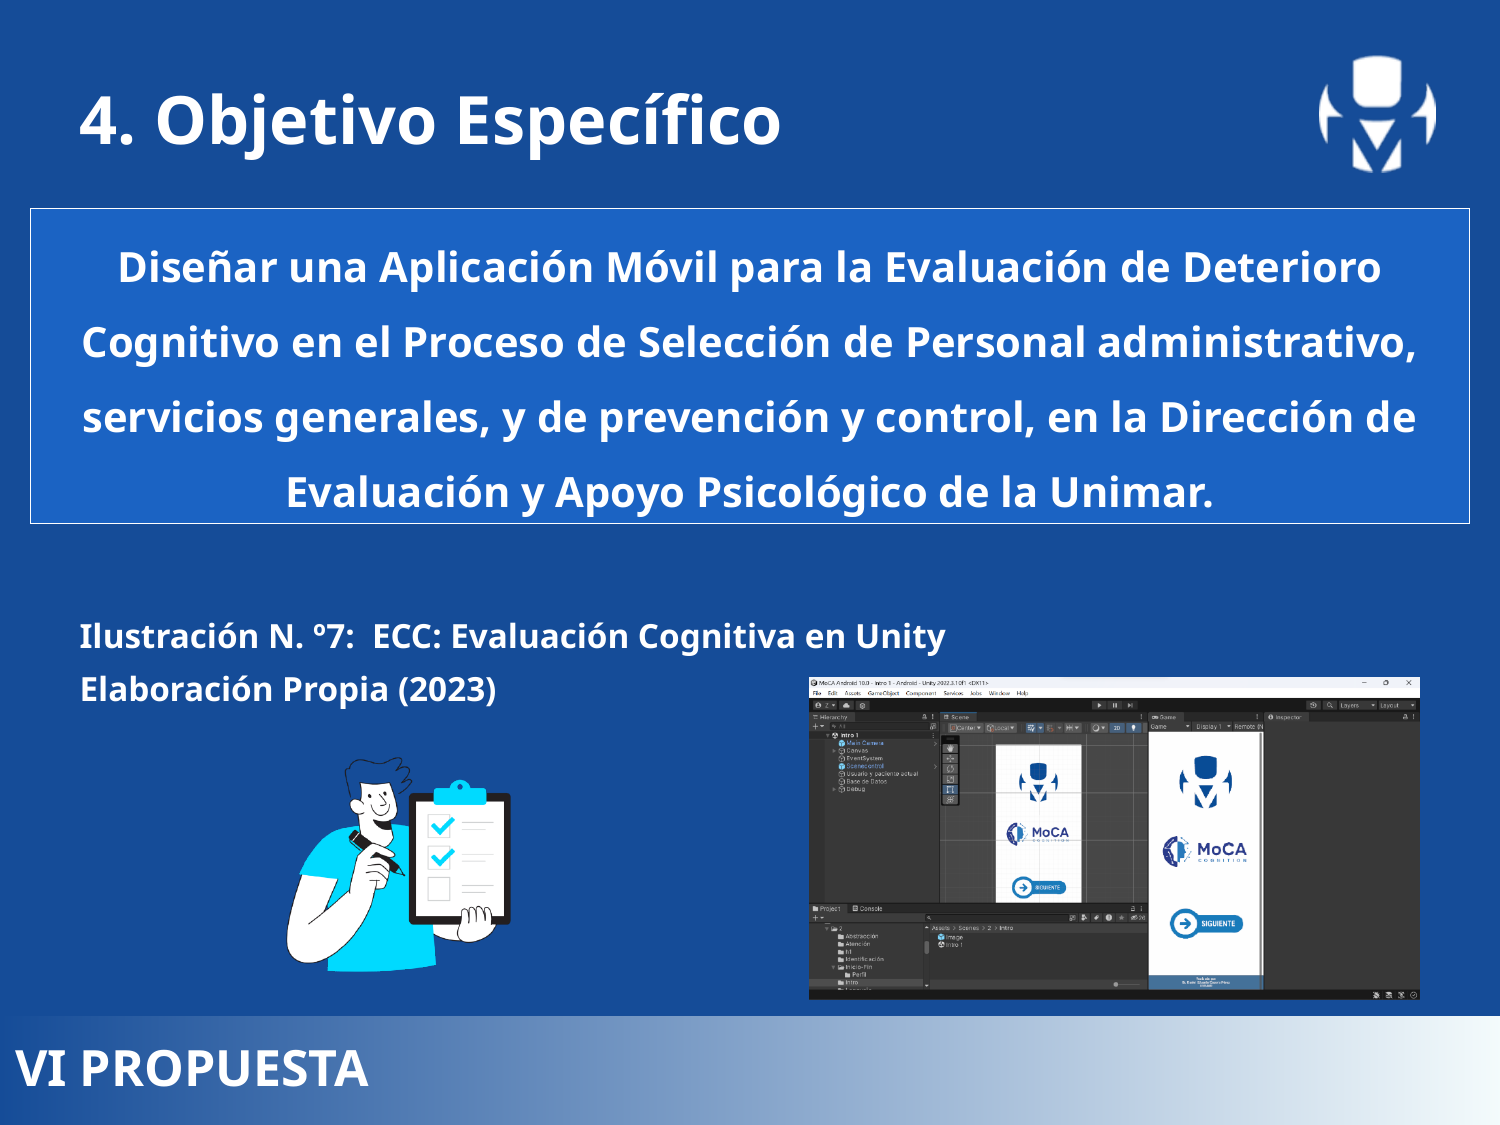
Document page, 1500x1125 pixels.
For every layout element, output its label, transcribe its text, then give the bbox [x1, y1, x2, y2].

text_box Diseñar una Aplicación Móvil para la Evaluación de Deterioro Cognitivo en el Proceso de Selección de Personal administrativo, servicios generales, y de prevención y control, en la Dirección de Evaluación y Apoyo Psicológico de la Unimar. [30, 208, 1470, 524]
picture [808, 677, 1420, 1001]
text_box Elaboración Propia (2023) [64, 660, 1282, 716]
picture [1319, 55, 1436, 174]
text_box VI PROPUESTA [0, 1016, 1500, 1125]
picture [217, 728, 579, 1000]
text_box 4. Objetivo Específico [64, 70, 1046, 165]
text_box Ilustración N. º7: ECC: Evaluación Cognitiva en Unity [64, 607, 1282, 660]
